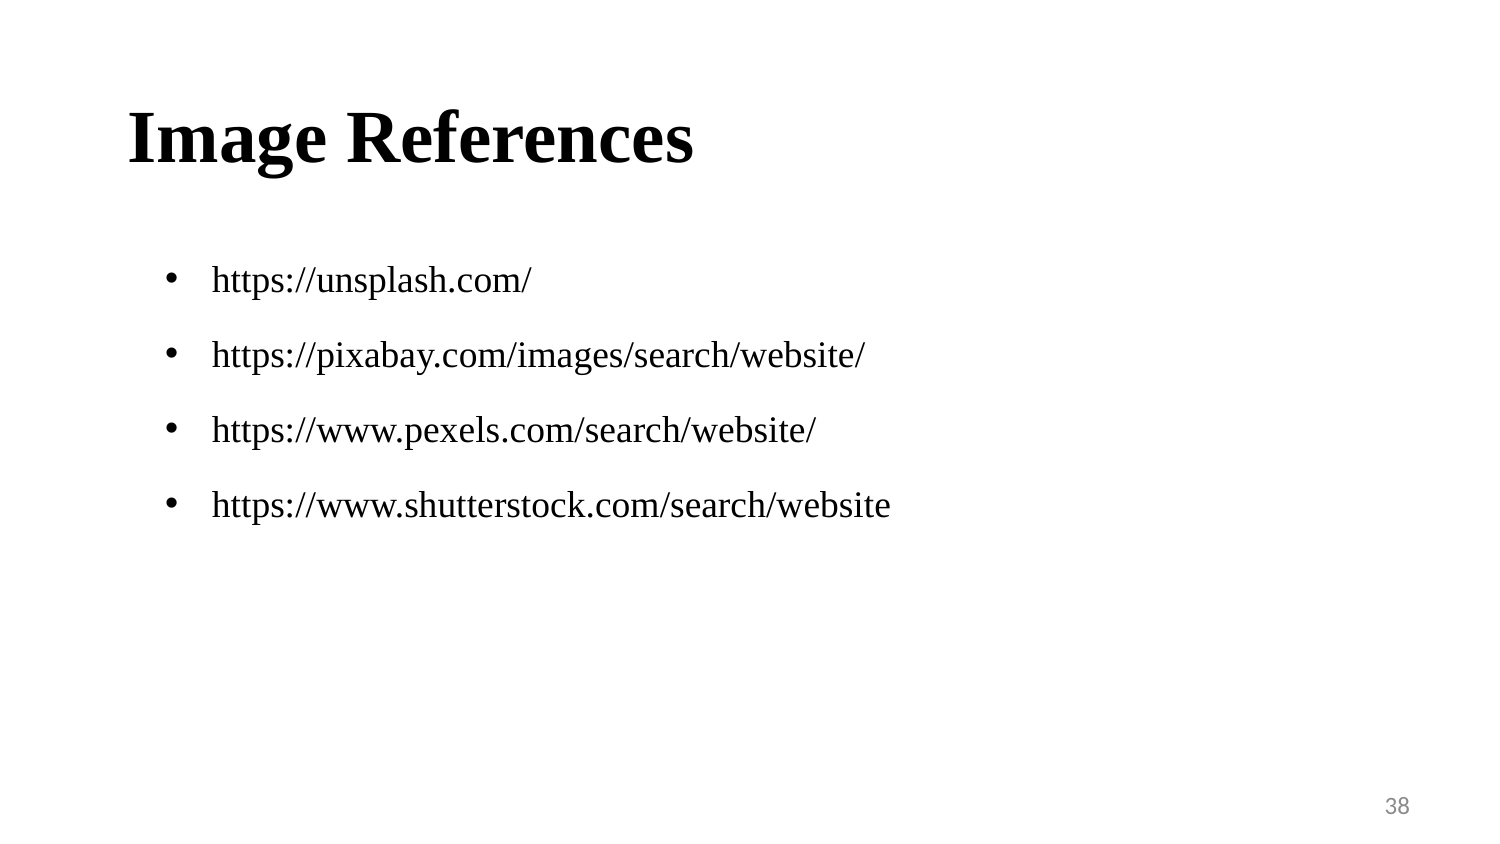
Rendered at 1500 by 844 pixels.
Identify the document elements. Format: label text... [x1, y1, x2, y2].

subtitle https://unsplash.com/ https://pixabay.com/images/search/website/ https://www.pexels.com/search/website/ https://www.shutterstock.com/search/website [150, 225, 1363, 785]
slide_number 38 [1074, 782, 1425, 827]
title Image References [112, 56, 763, 210]
